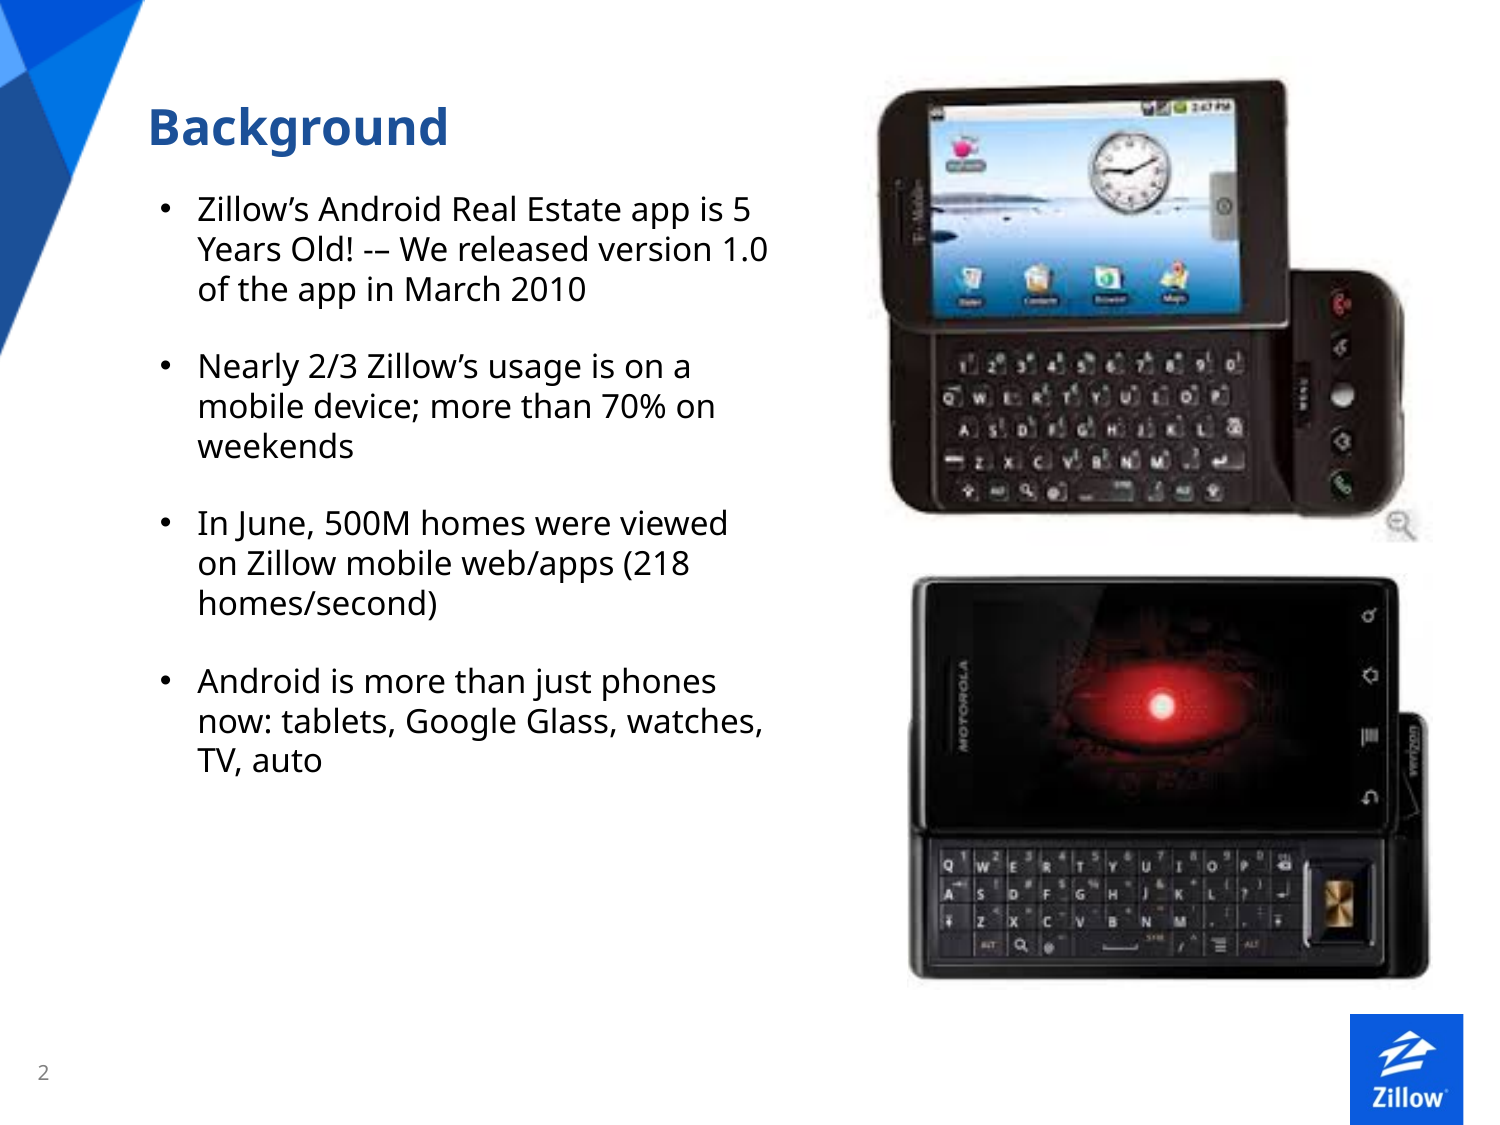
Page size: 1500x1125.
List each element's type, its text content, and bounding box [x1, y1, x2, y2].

list Background [144, 38, 1463, 158]
picture [907, 572, 1434, 991]
picture [1350, 1014, 1464, 1125]
list Zillow’s Android Real Estate app is 5 Years Old! -– We released version 1.0 of the app in March 2010 Nearly 2/3 Zillow’s usage is on a mobile device; more than 70% on weekends In June, 500M homes were viewed on Zillow mobile web/apps (218 homes/second) Android is more than just phones now: tablets, Google Glass, watches, TV, auto [145, 180, 792, 990]
picture [825, 56, 1434, 554]
picture [0, 0, 145, 362]
